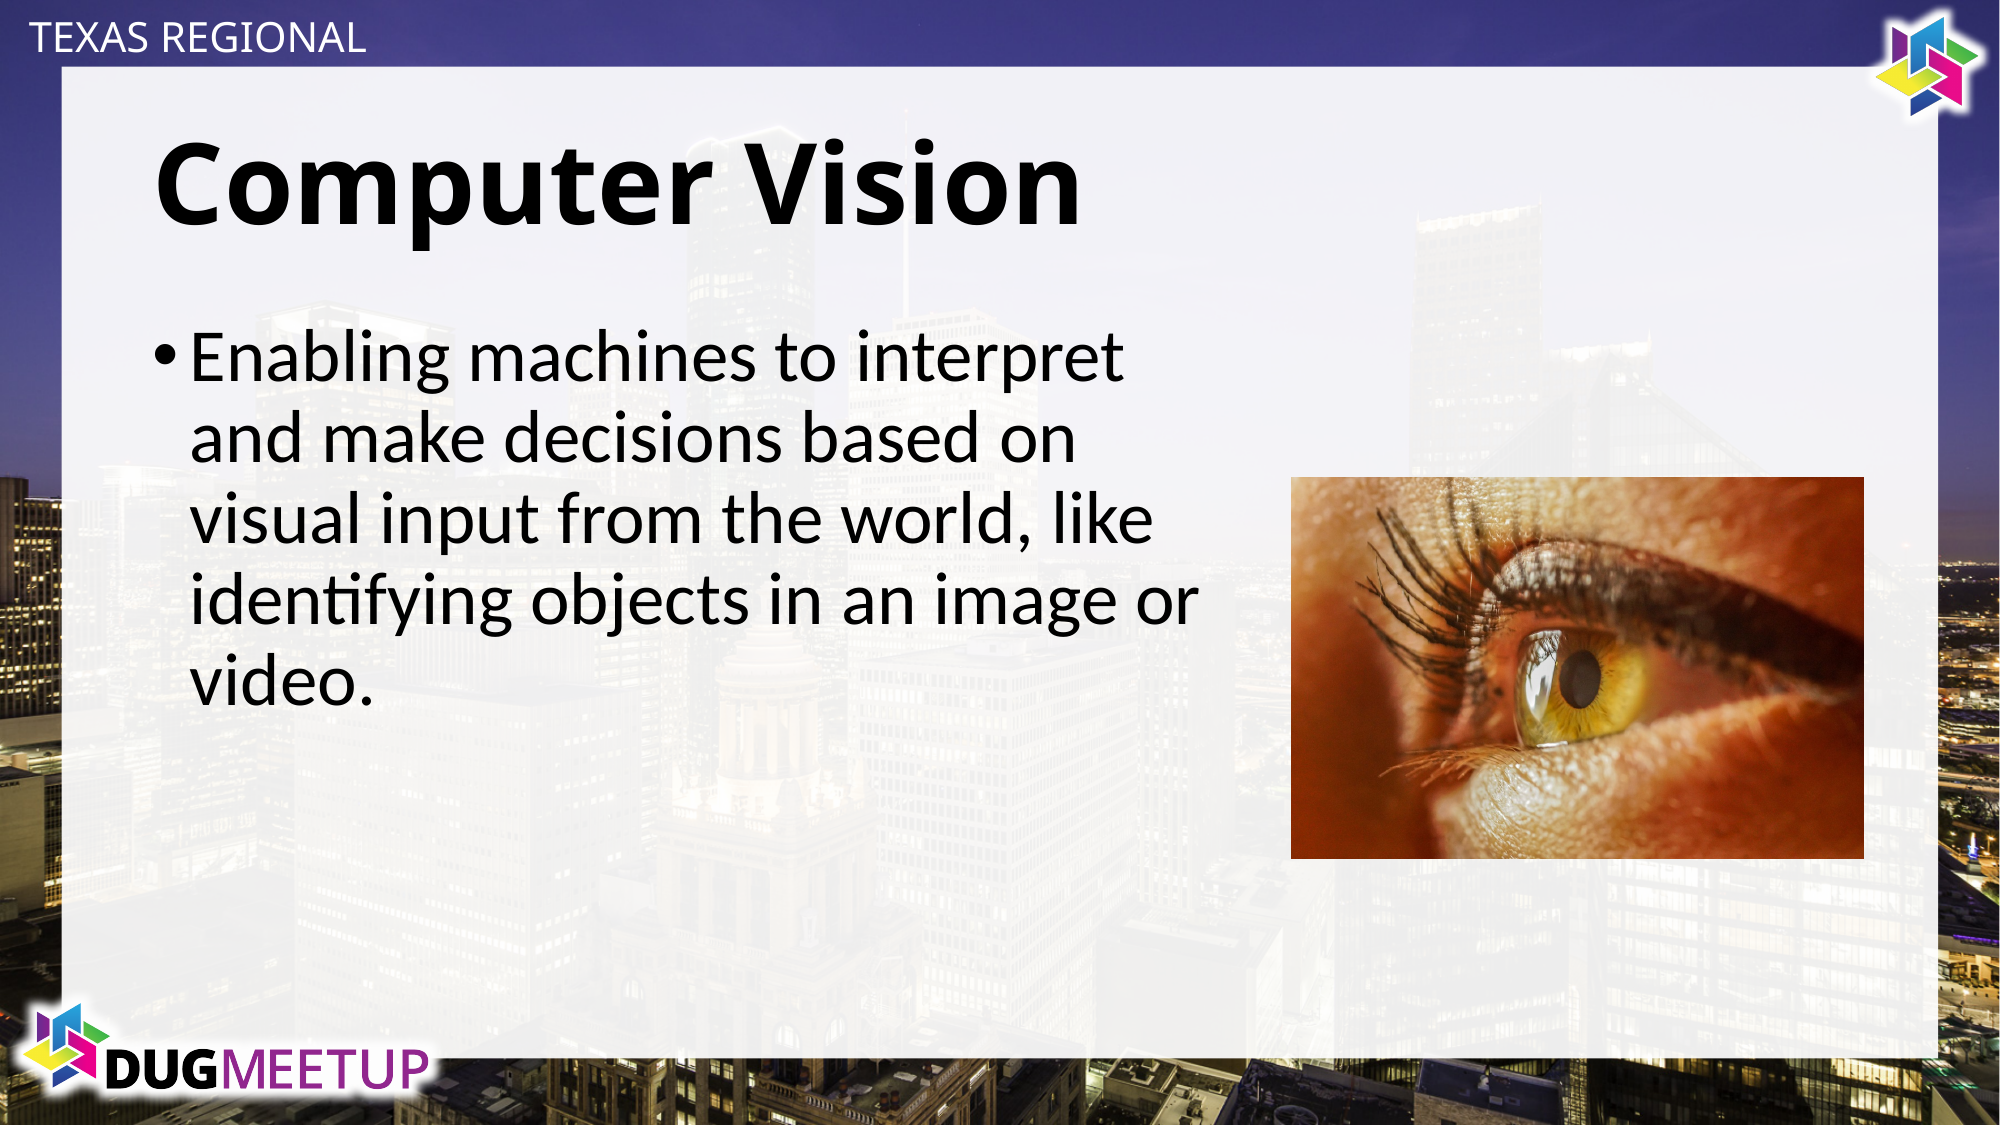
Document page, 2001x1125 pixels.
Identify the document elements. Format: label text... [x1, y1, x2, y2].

picture [0, 0, 2000, 1125]
list Enabling machines to interpret and make decisions based on visual input from the world, like identifying objects in an image or video. [137, 309, 1252, 1024]
title Computer Vision [137, 79, 1863, 297]
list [1291, 477, 1864, 859]
